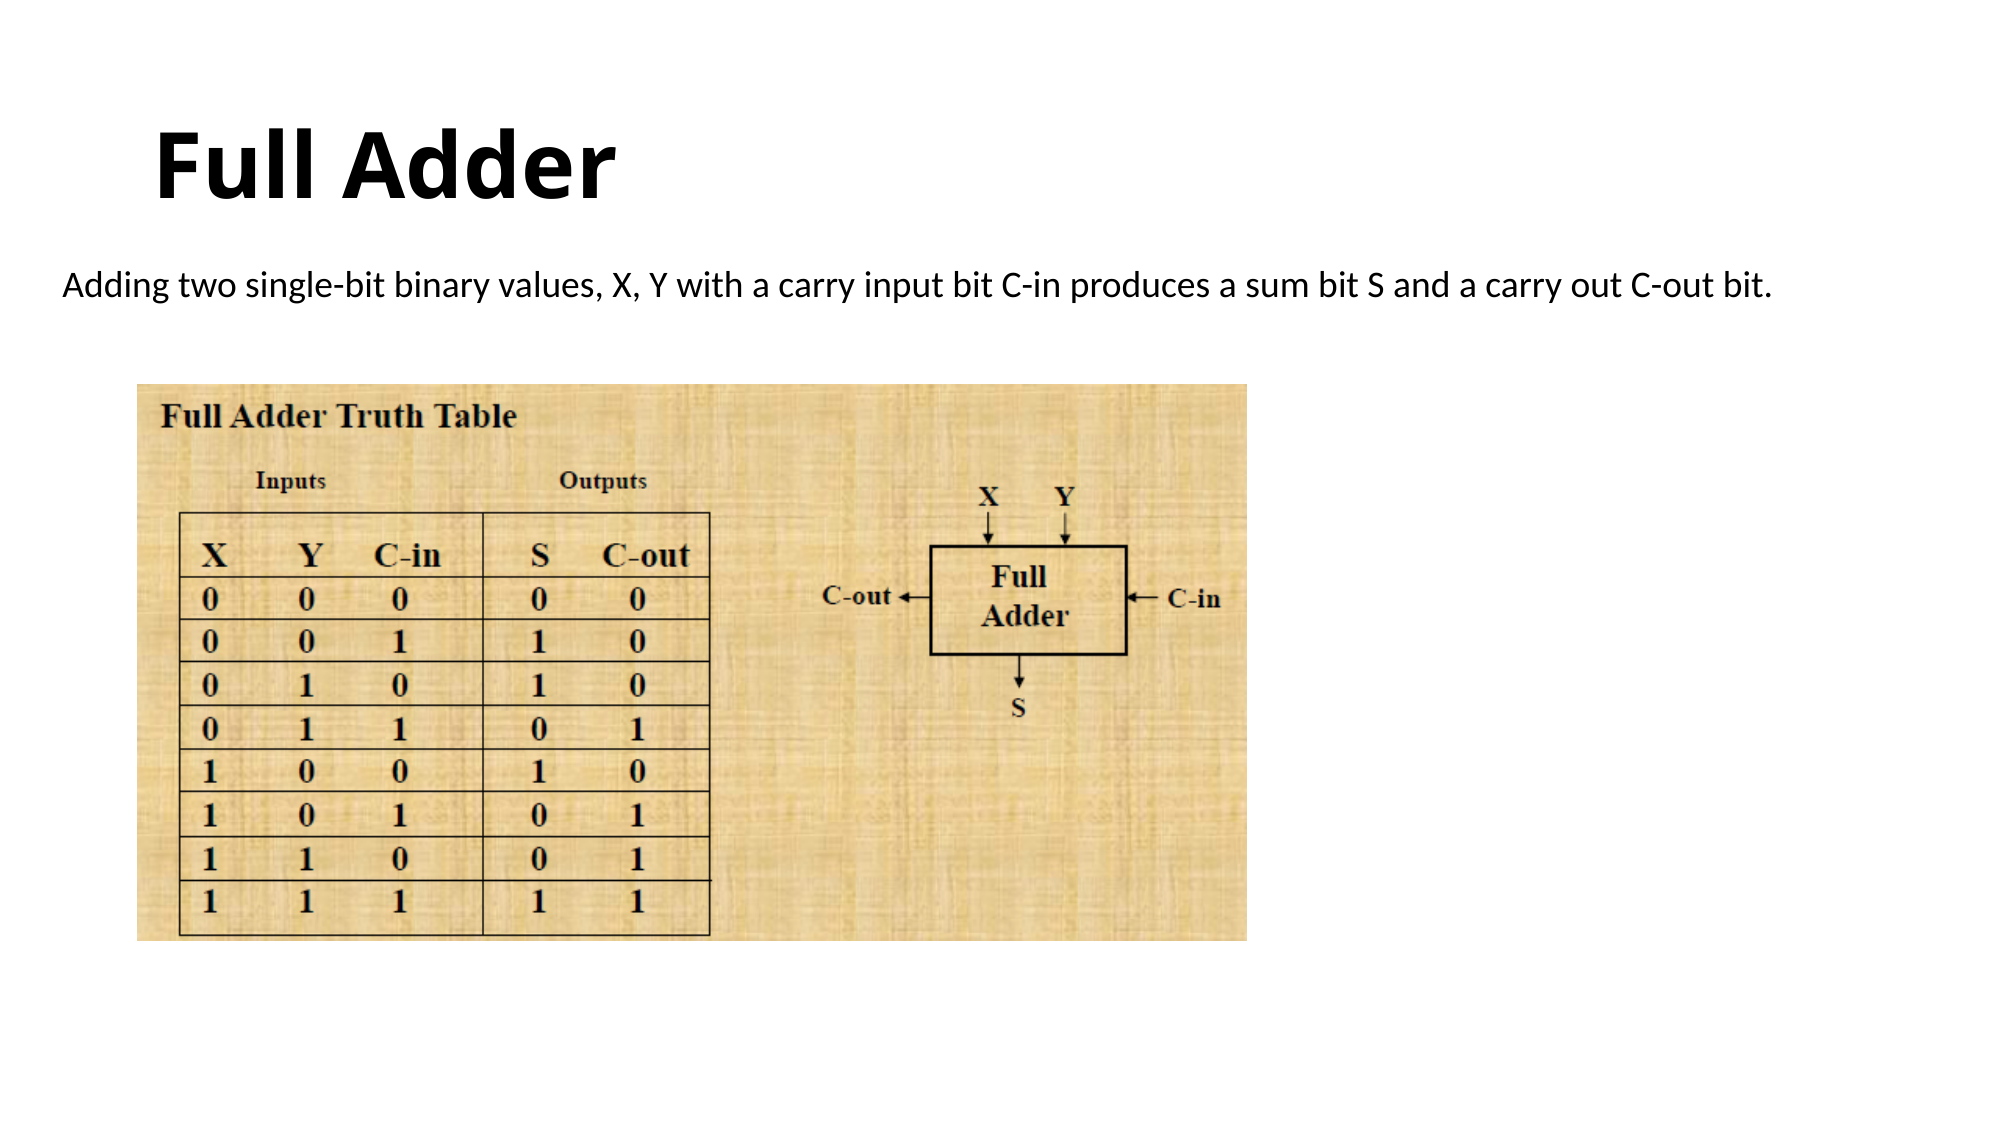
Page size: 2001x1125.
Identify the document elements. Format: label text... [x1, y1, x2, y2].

picture [137, 384, 1247, 941]
title Full Adder [137, 59, 1863, 252]
text_box Adding two single-bit binary values, X, Y with a carry input bit C-in produces a sum bit S and a carry out C-out bit. [47, 252, 1863, 313]
